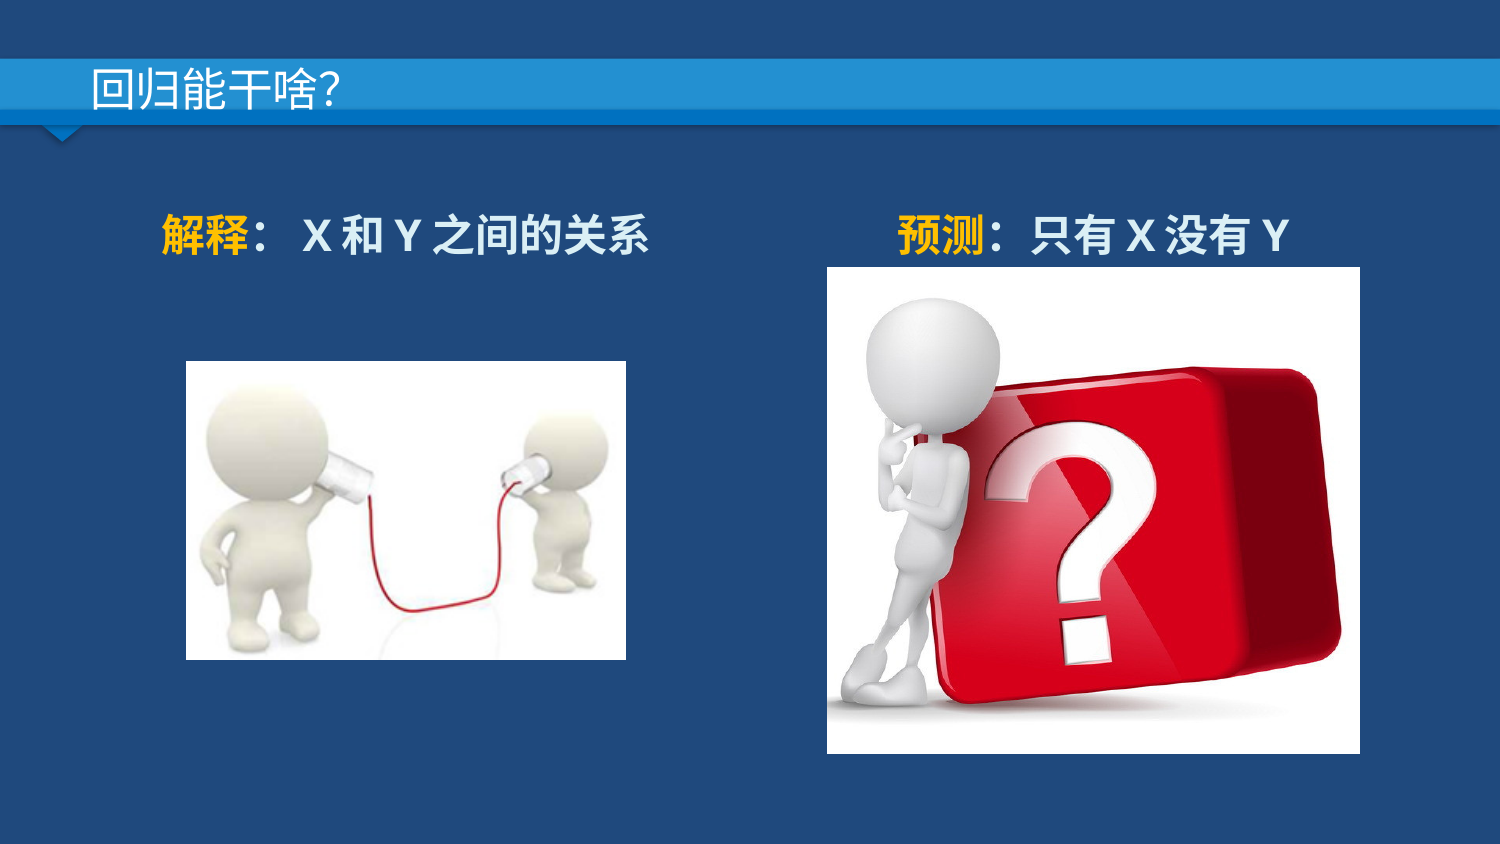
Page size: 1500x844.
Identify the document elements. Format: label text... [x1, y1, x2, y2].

list 预测：只有X没有Y [761, 188, 1425, 268]
list 解释：X和Y之间的关系 [75, 188, 738, 268]
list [826, 267, 1361, 754]
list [186, 360, 627, 660]
title 回归能干啥？ [75, 17, 1425, 158]
